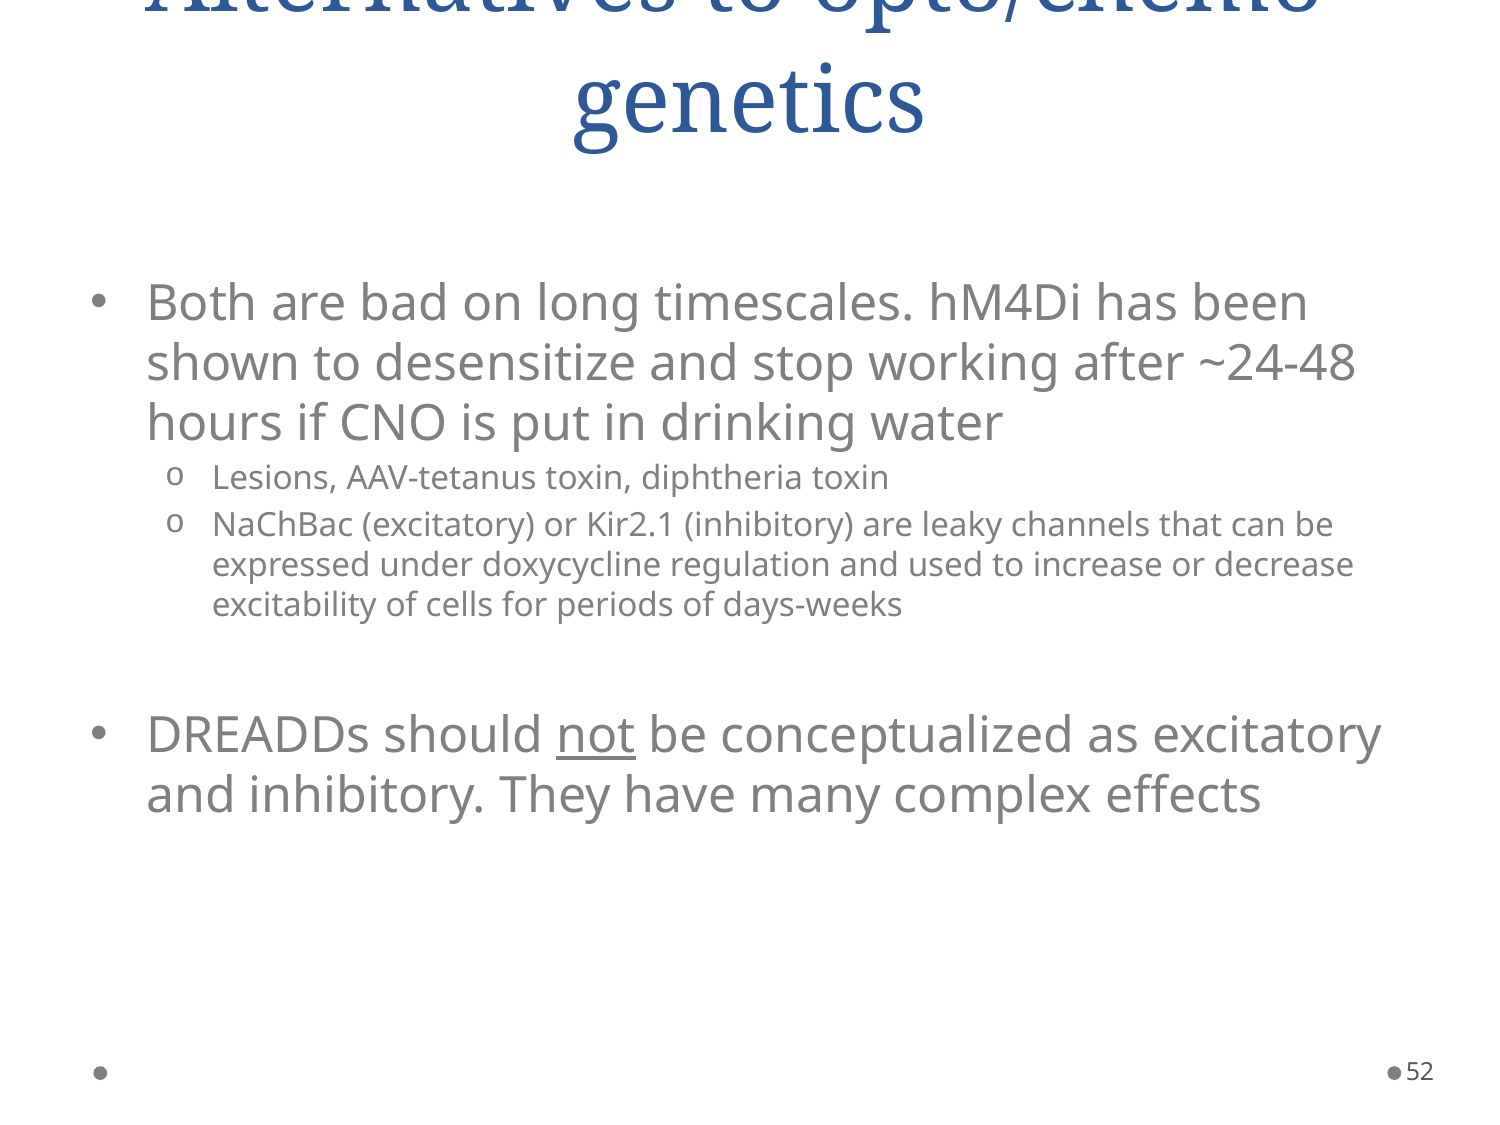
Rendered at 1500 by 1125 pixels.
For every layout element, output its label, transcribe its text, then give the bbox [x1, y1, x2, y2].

list Both are bad on long timescales. hM4Di has been shown to desensitize and stop working after ~24-48 hours if CNO is put in drinking water Lesions, AAV-tetanus toxin, diphtheria toxin NaChBac (excitatory) or Kir2.1 (inhibitory) are leaky channels that can be expressed under doxycycline regulation and used to increase or decrease excitability of cells for periods of days-weeks DREADDs should not be conceptualized as excitatory and inhibitory. They have many complex effects [75, 262, 1425, 1005]
title Alternatives to opto/chemo-genetics [0, 0, 1500, 159]
slide_number 52 [1401, 1042, 1494, 1103]
